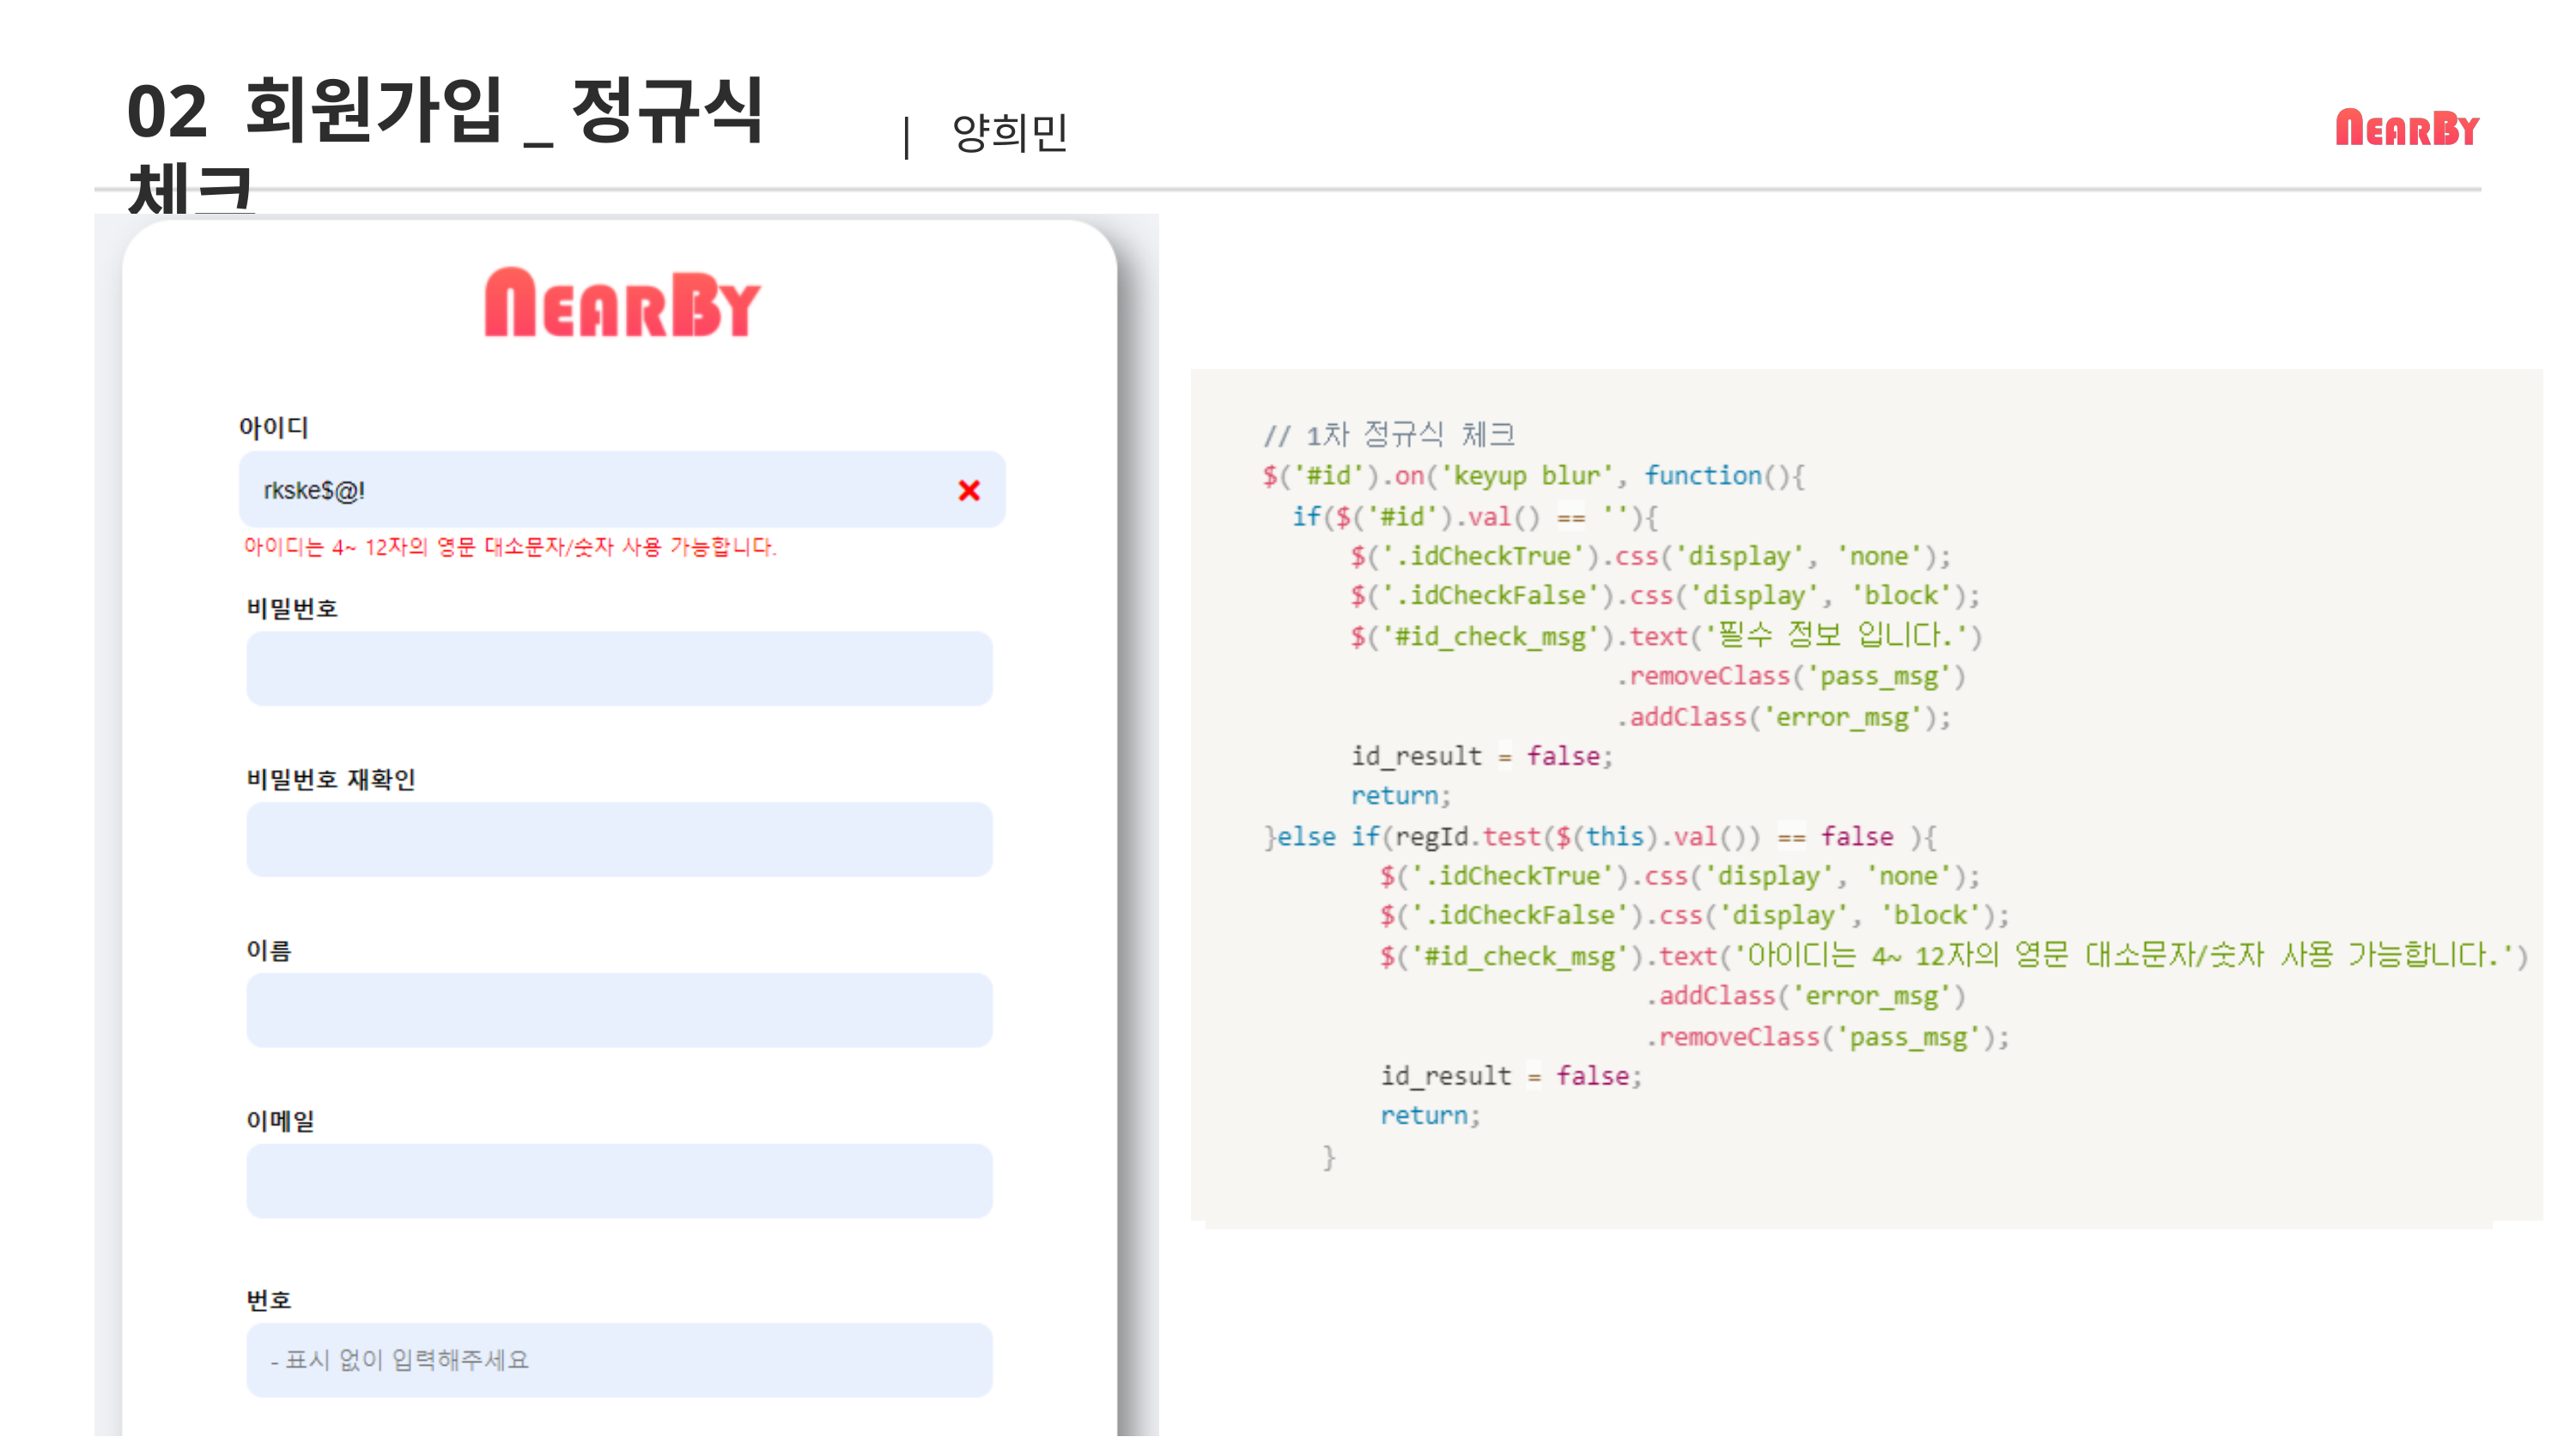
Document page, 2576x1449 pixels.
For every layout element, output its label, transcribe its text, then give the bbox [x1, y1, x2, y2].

text_box 02 회원가입_정규식 체크 [113, 58, 859, 181]
picture [94, 214, 1160, 1436]
picture [2319, 93, 2493, 160]
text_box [94, 181, 2482, 198]
picture [1191, 369, 2543, 1229]
text_box 02 회원가입_정규식 체크 [113, 207, 859, 212]
text_box | 양희민 [882, 100, 1711, 165]
